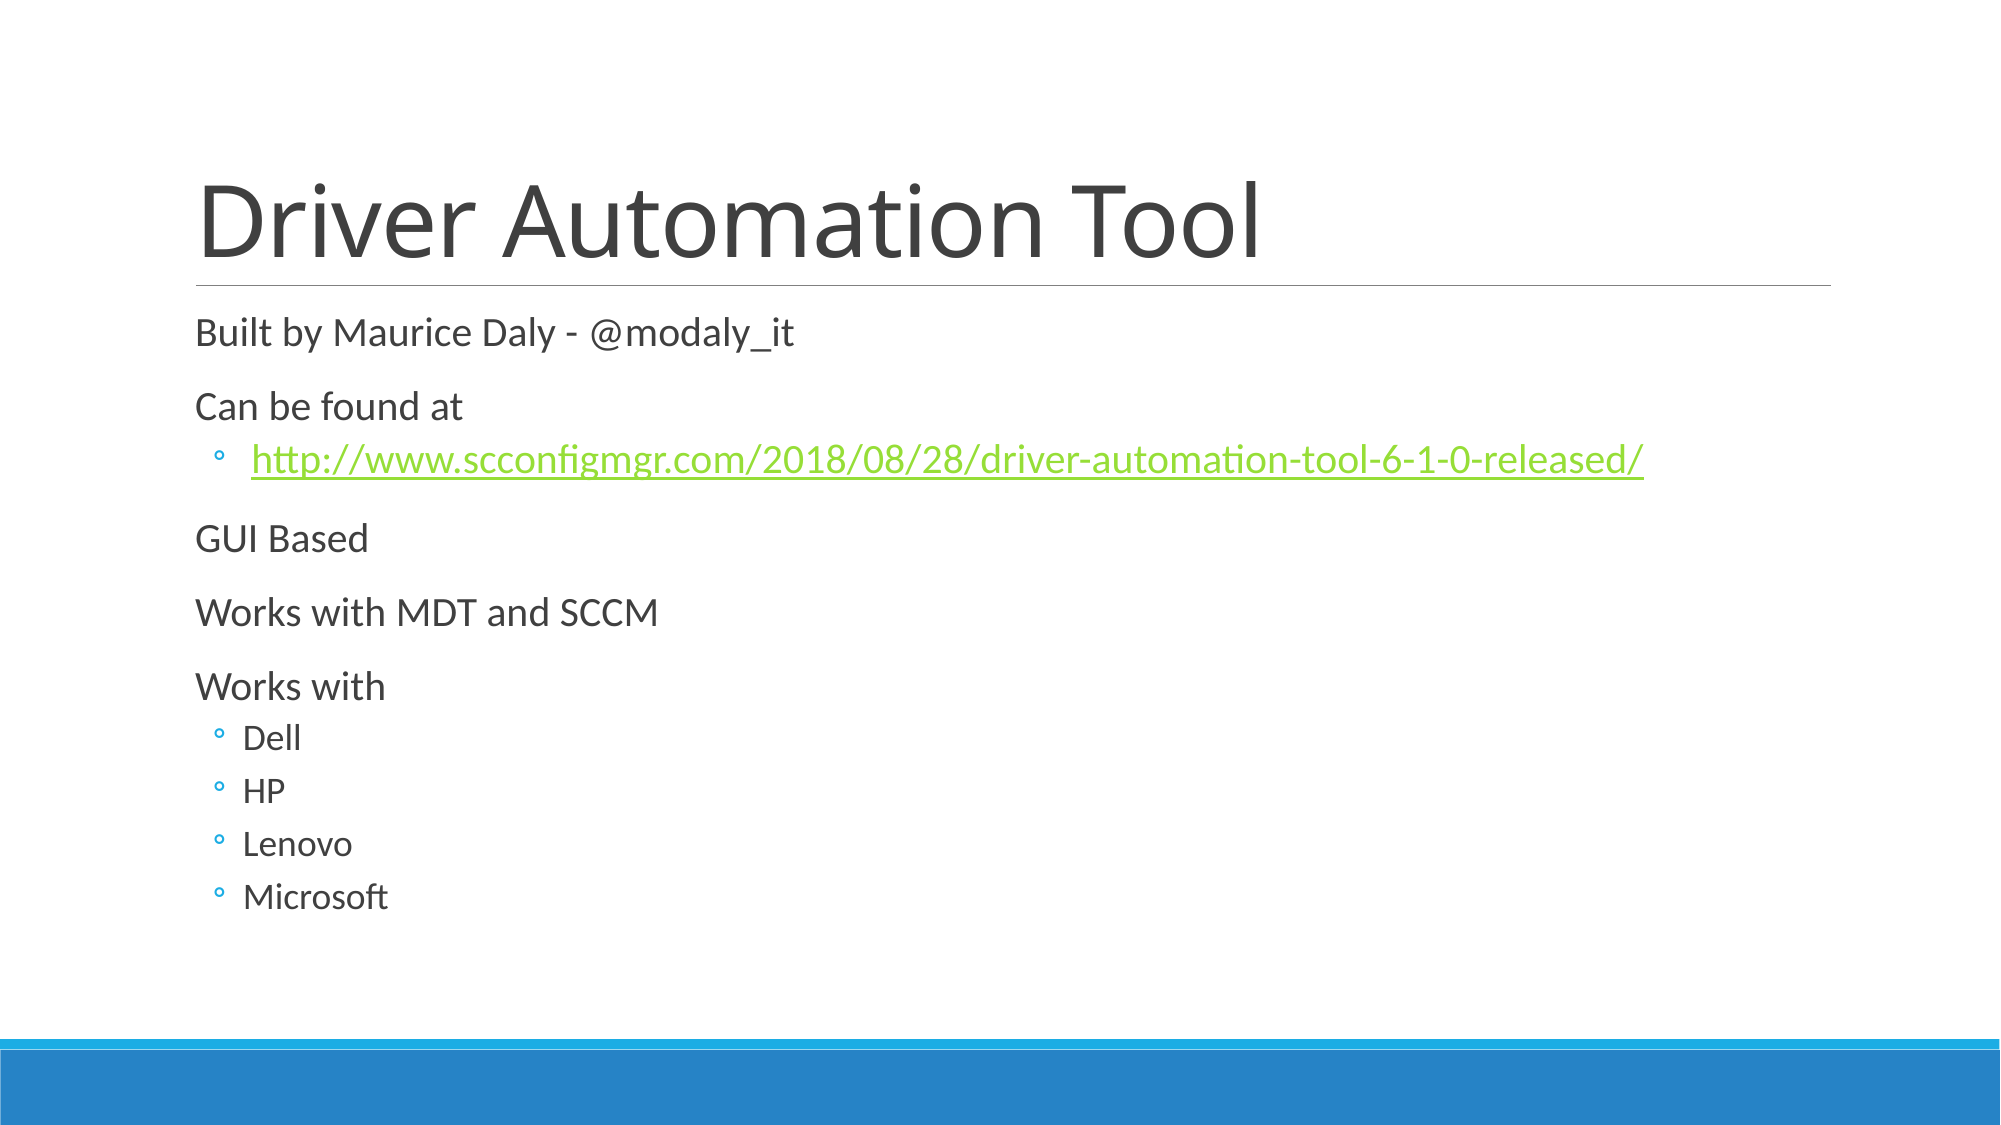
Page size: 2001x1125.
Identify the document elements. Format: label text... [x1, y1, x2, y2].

title Driver Automation Tool [180, 47, 1830, 285]
list Built by Maurice Daly - @modaly_it Can be found at http://www.scconfigmgr.com/2018/08/28/driver-automation-tool-6-1-0-released/ GUI Based Works with MDT and SCCM Works with Dell HP Lenovo Microsoft [180, 302, 1830, 963]
